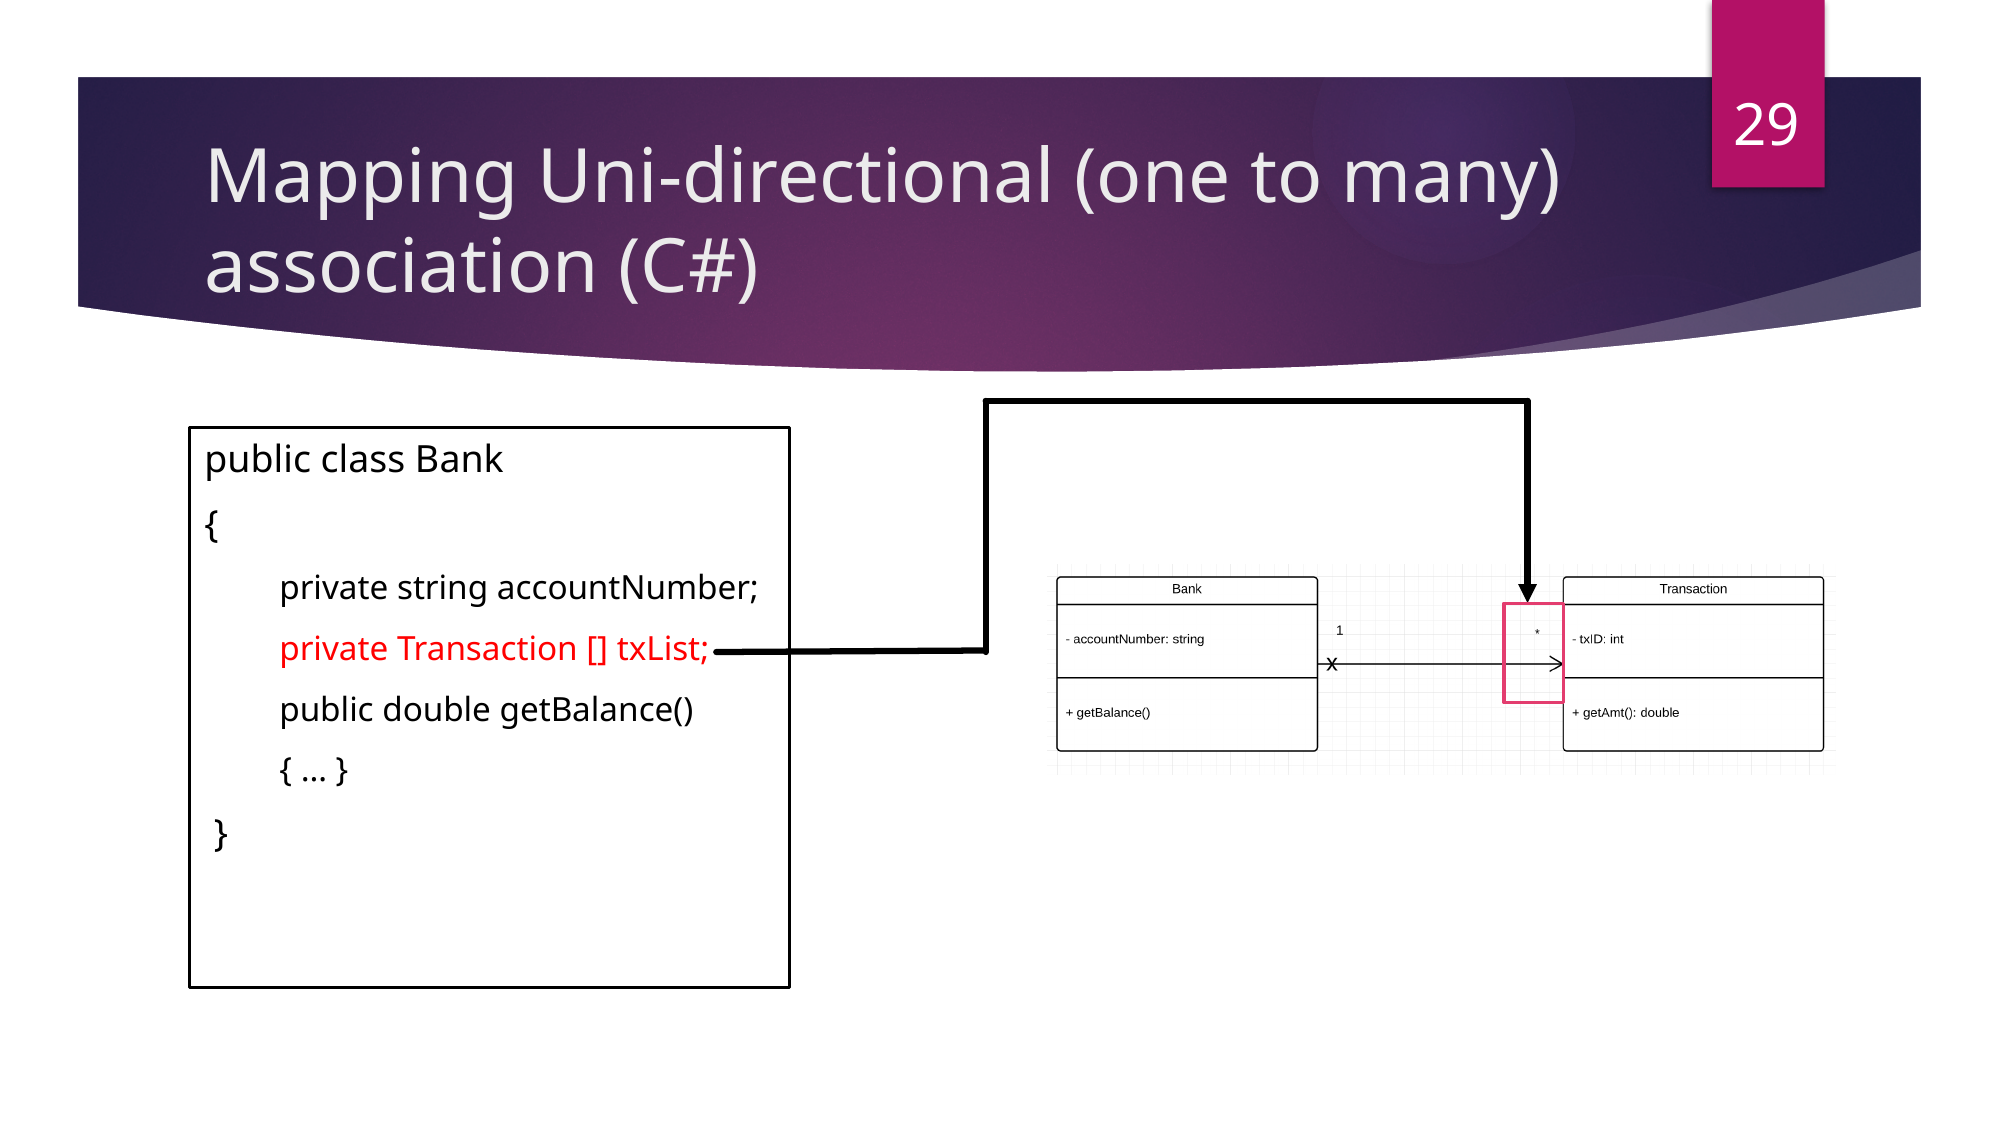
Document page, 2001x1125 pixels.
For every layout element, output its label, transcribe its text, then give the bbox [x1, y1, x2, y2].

slide_number 29 [1698, 48, 1836, 175]
list public class Bank { private string accountNumber; private Transaction [] txList; public double getBalance() { … } } [188, 426, 791, 989]
picture [1047, 564, 1836, 775]
title Mapping Uni-directional (one to many) association (C#) [189, 159, 1627, 276]
